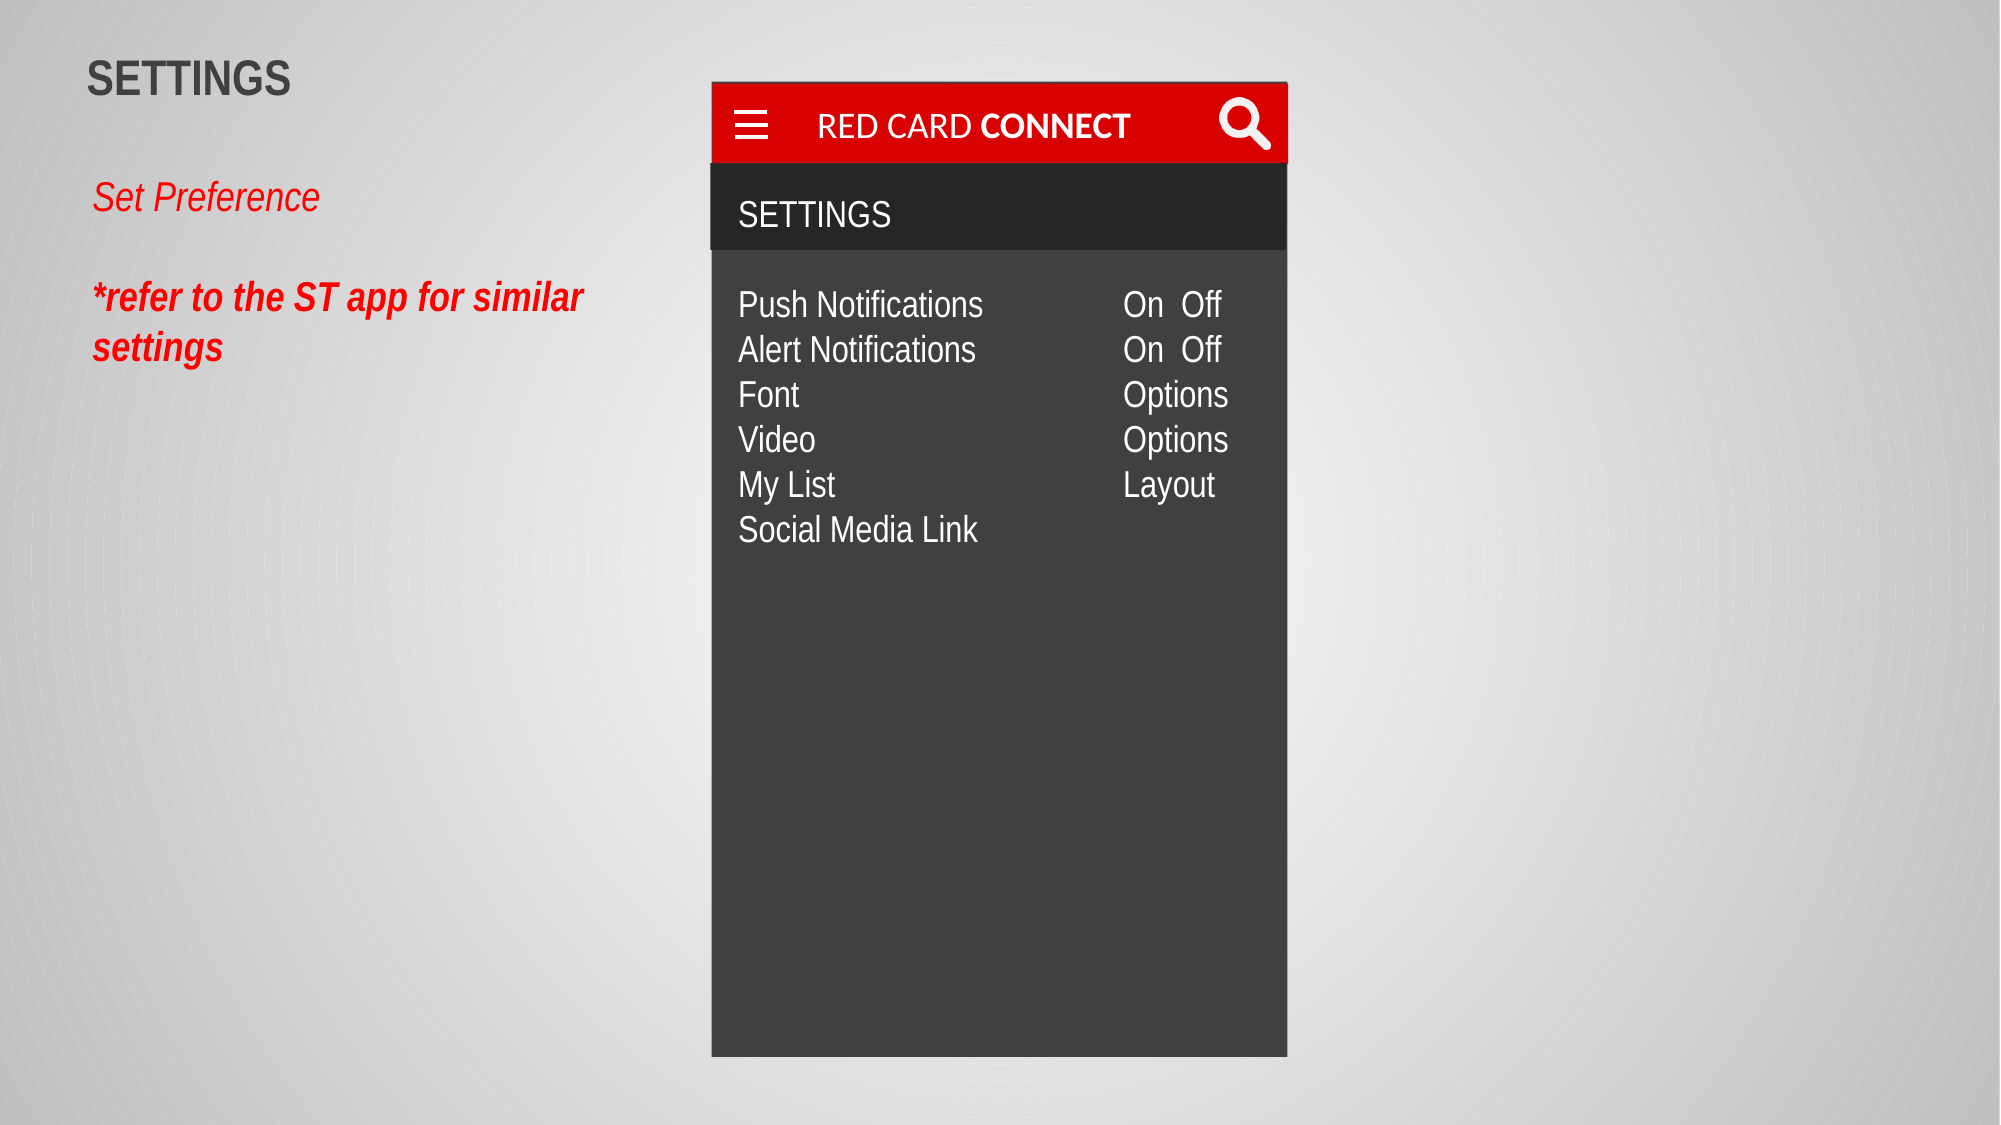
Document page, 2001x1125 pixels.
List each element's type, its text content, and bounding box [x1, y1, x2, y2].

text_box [733, 111, 768, 137]
text_box Set Preference *refer to the ST app for similar settings [77, 162, 654, 378]
text_box SETTINGS Push Notifications On Off Alert Notifications On Off Font Options Video Options My List Layout Social Media Link [723, 182, 1274, 558]
picture [1218, 97, 1271, 150]
text_box [711, 165, 1288, 1057]
text_box SETTINGS [71, 37, 307, 113]
text_box [710, 163, 1287, 250]
text_box RED CARD CONNECT [802, 93, 1146, 154]
text_box # [0, 0, 2000, 1125]
text_box [712, 83, 1289, 165]
